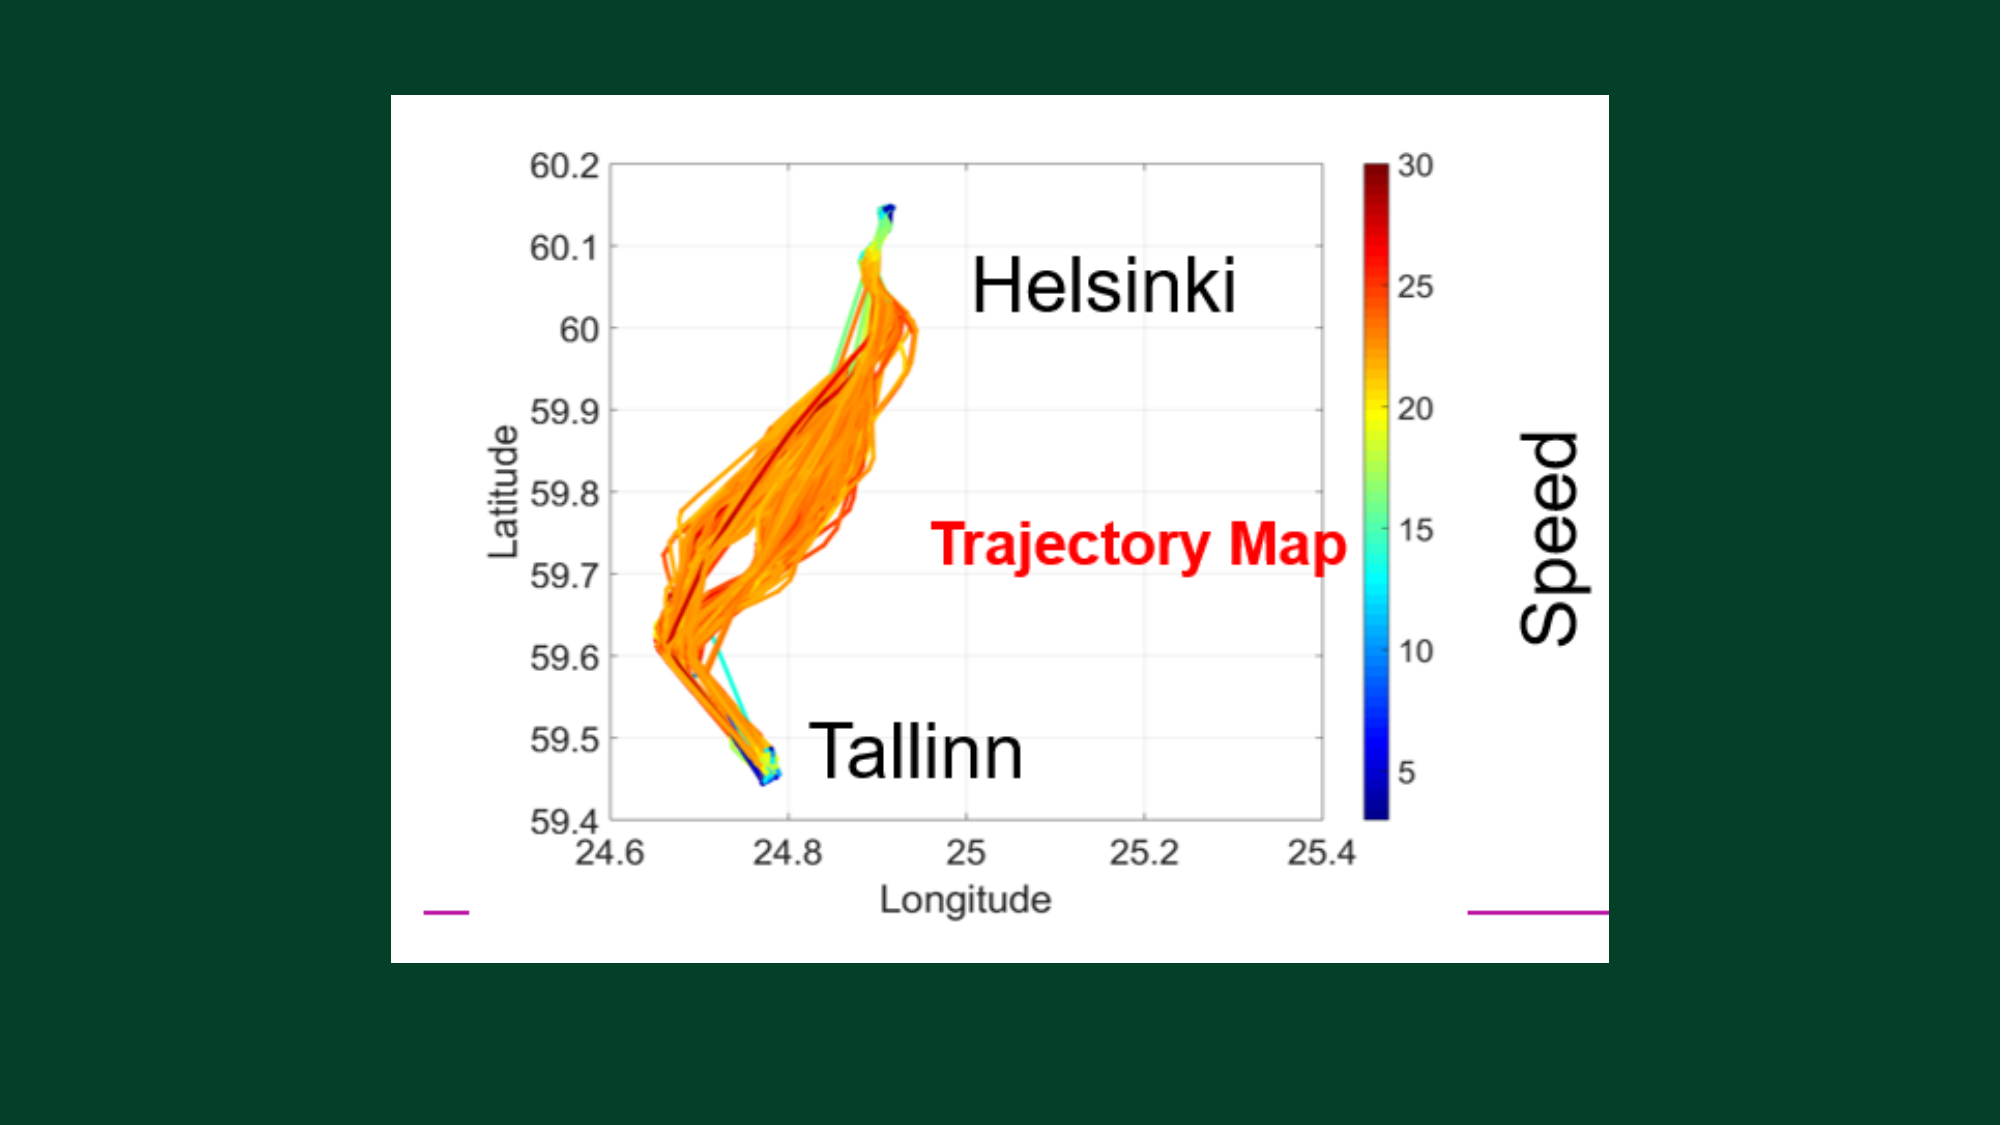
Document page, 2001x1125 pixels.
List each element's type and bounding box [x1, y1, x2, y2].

picture [391, 95, 1609, 963]
